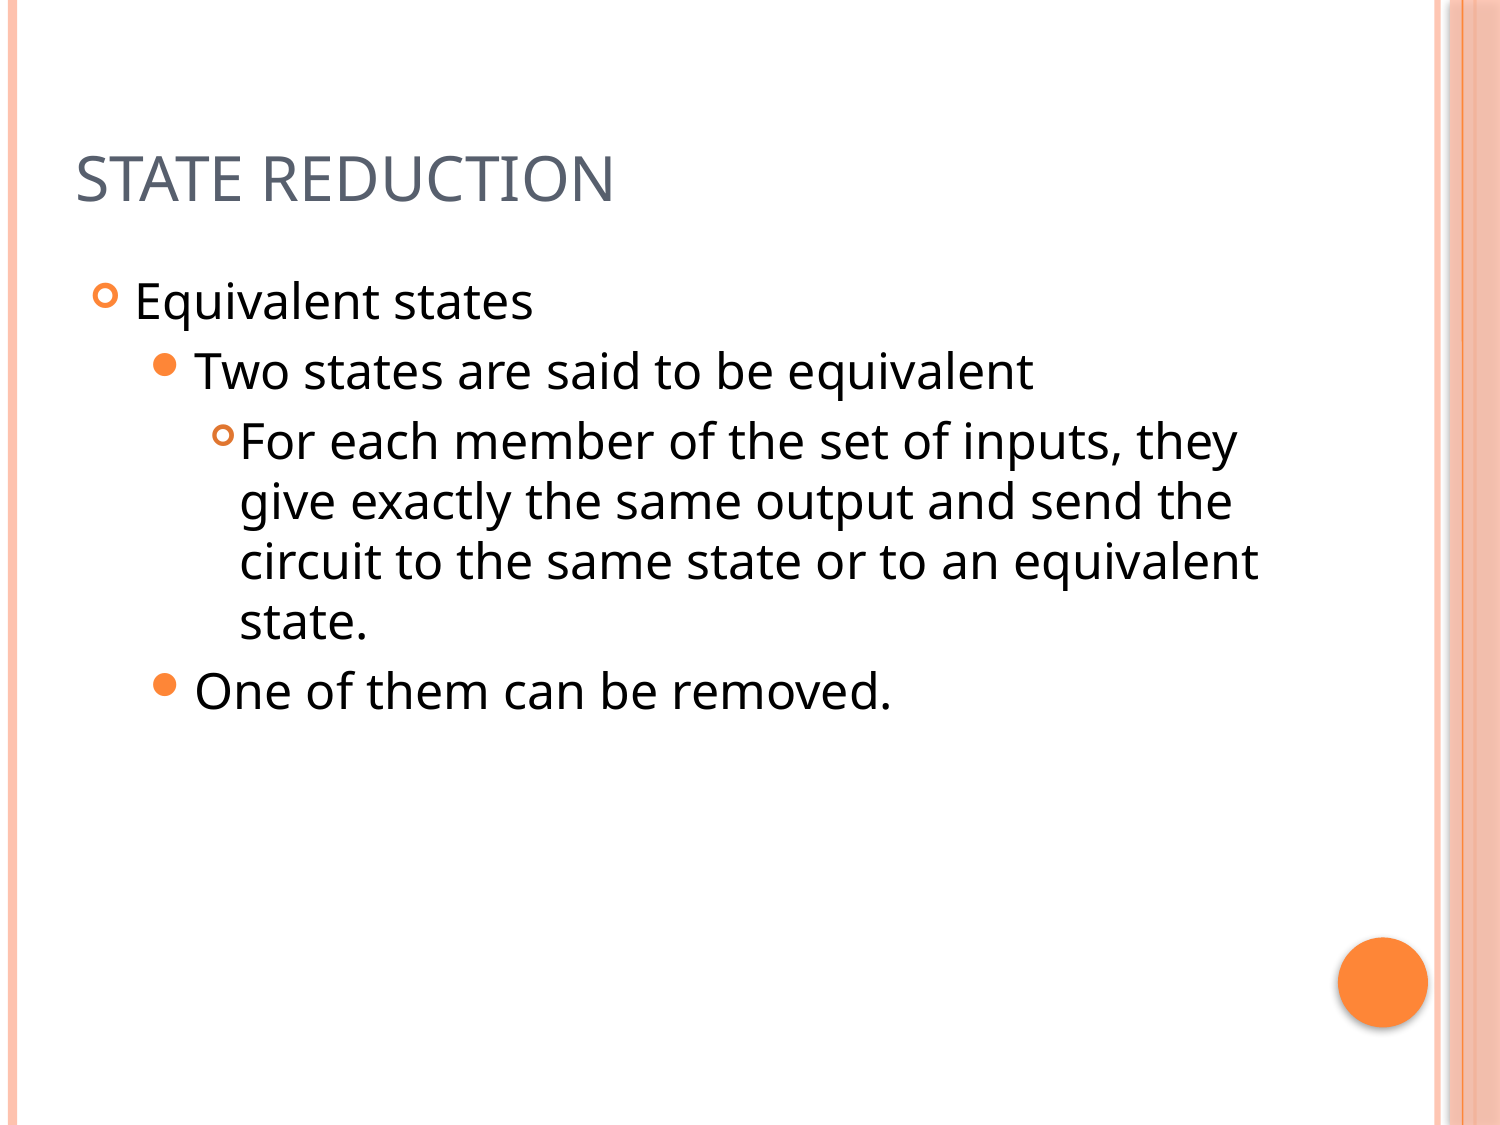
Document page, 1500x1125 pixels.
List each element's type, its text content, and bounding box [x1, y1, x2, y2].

title State Reduction [75, 45, 1300, 233]
list Equivalent states Two states are said to be equivalent For each member of the set of inputs, they give exactly the same output and send the circuit to the same state or to an equivalent state. One of them can be removed. [75, 262, 1300, 1062]
